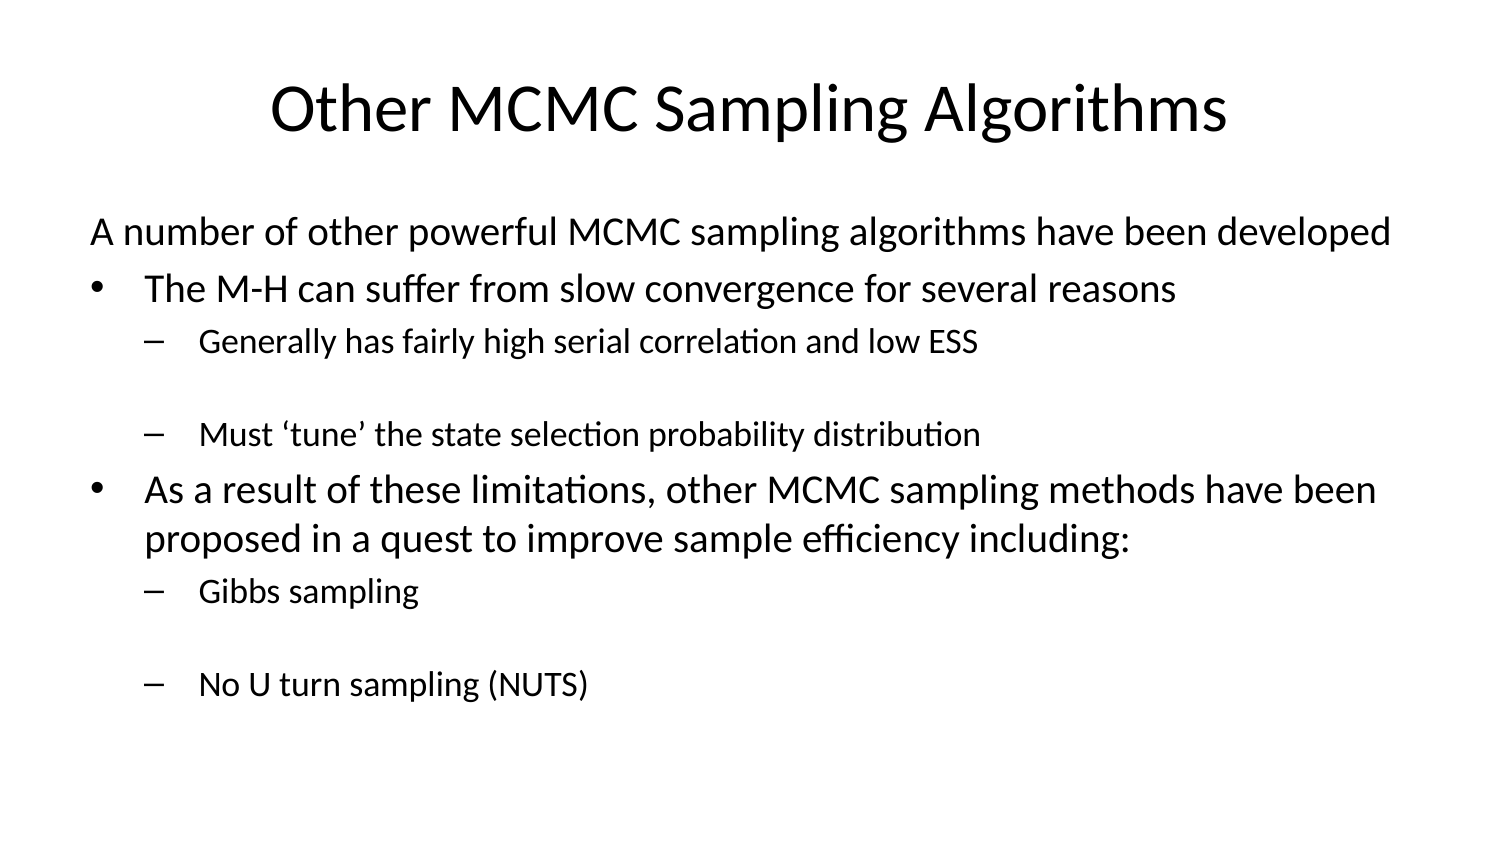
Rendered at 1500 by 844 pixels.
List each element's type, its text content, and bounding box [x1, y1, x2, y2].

list A number of other powerful MCMC sampling algorithms have been developed The M-H can suffer from slow convergence for several reasons Generally has fairly high serial correlation and low ESS Must ‘tune’ the state selection probability distribution As a result of these limitations, other MCMC sampling methods have been proposed in a quest to improve sample efficiency including: Gibbs sampling No U turn sampling (NUTS) [75, 196, 1425, 754]
title Other MCMC Sampling Algorithms [75, 33, 1425, 175]
